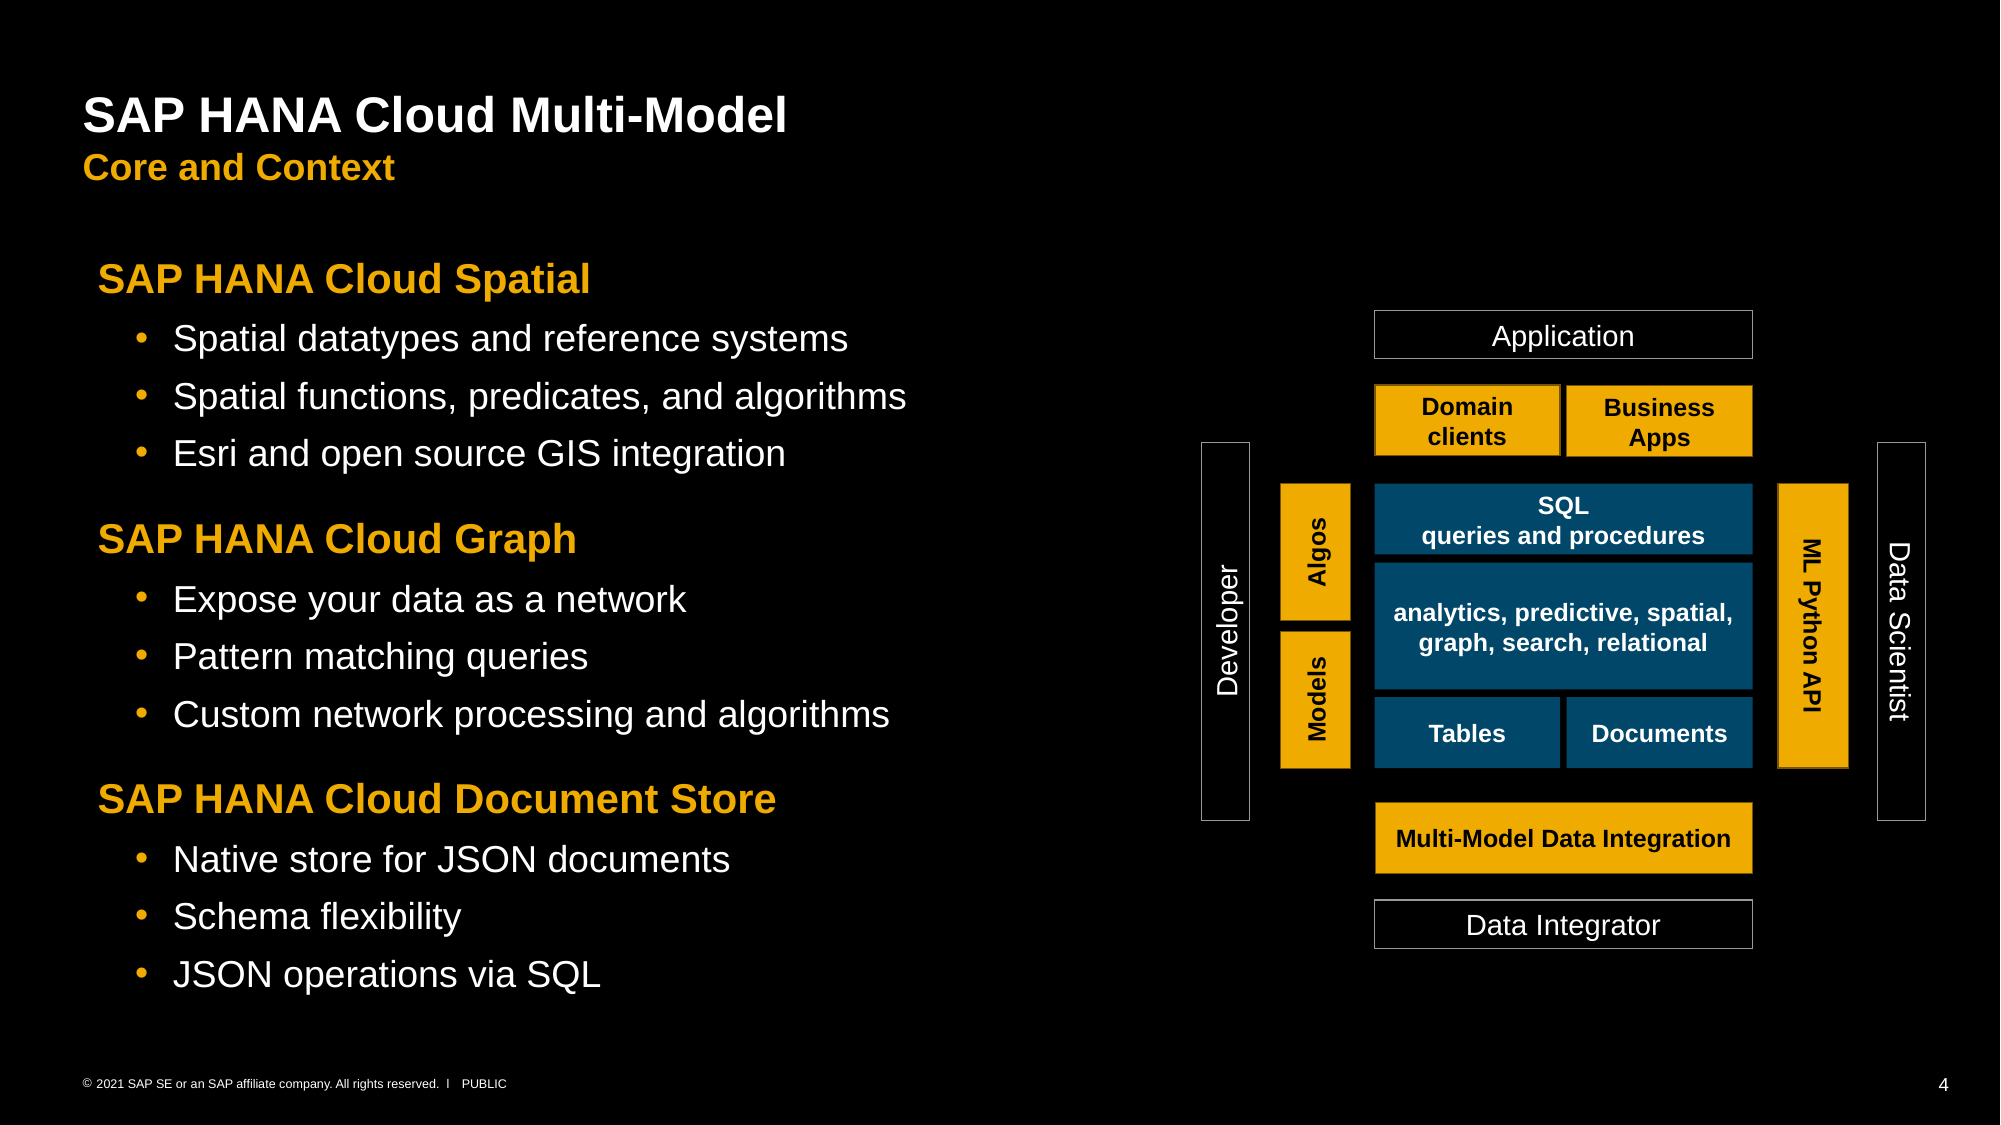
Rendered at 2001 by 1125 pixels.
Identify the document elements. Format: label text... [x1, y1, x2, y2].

text_box Data Integrator [1374, 900, 1753, 949]
text_box Application [1374, 310, 1753, 359]
text_box Algos [1280, 483, 1351, 621]
text_box Business Apps [1566, 385, 1753, 457]
text_box SQL queries and procedures [1374, 483, 1753, 555]
text_box ML Python API [1778, 483, 1849, 769]
text_box Multi-Model Data Integration [1375, 802, 1753, 874]
text_box Domain clients [1374, 384, 1561, 456]
text_box Documents [1566, 697, 1753, 769]
text_box SAP HANA Cloud Spatial Spatial datatypes and reference systems Spatial functions, predicates, and algorithms Esri and open source GIS integration SAP HANA Cloud Graph Expose your data as a network Pattern matching queries Custom network processing and algorithms SAP HANA Cloud Document Store Native store for JSON documents Schema flexibility JSON operations via SQL [82, 244, 1918, 1018]
text_box Data Scientist [1877, 442, 1926, 821]
text_box Models [1280, 631, 1351, 769]
text_box analytics, predictive, spatial, graph, search, relational [1374, 562, 1753, 690]
title SAP HANA Cloud Multi-Model Core and Context [82, 82, 1918, 189]
text_box Developer [1201, 442, 1250, 821]
text_box Tables [1374, 697, 1561, 769]
